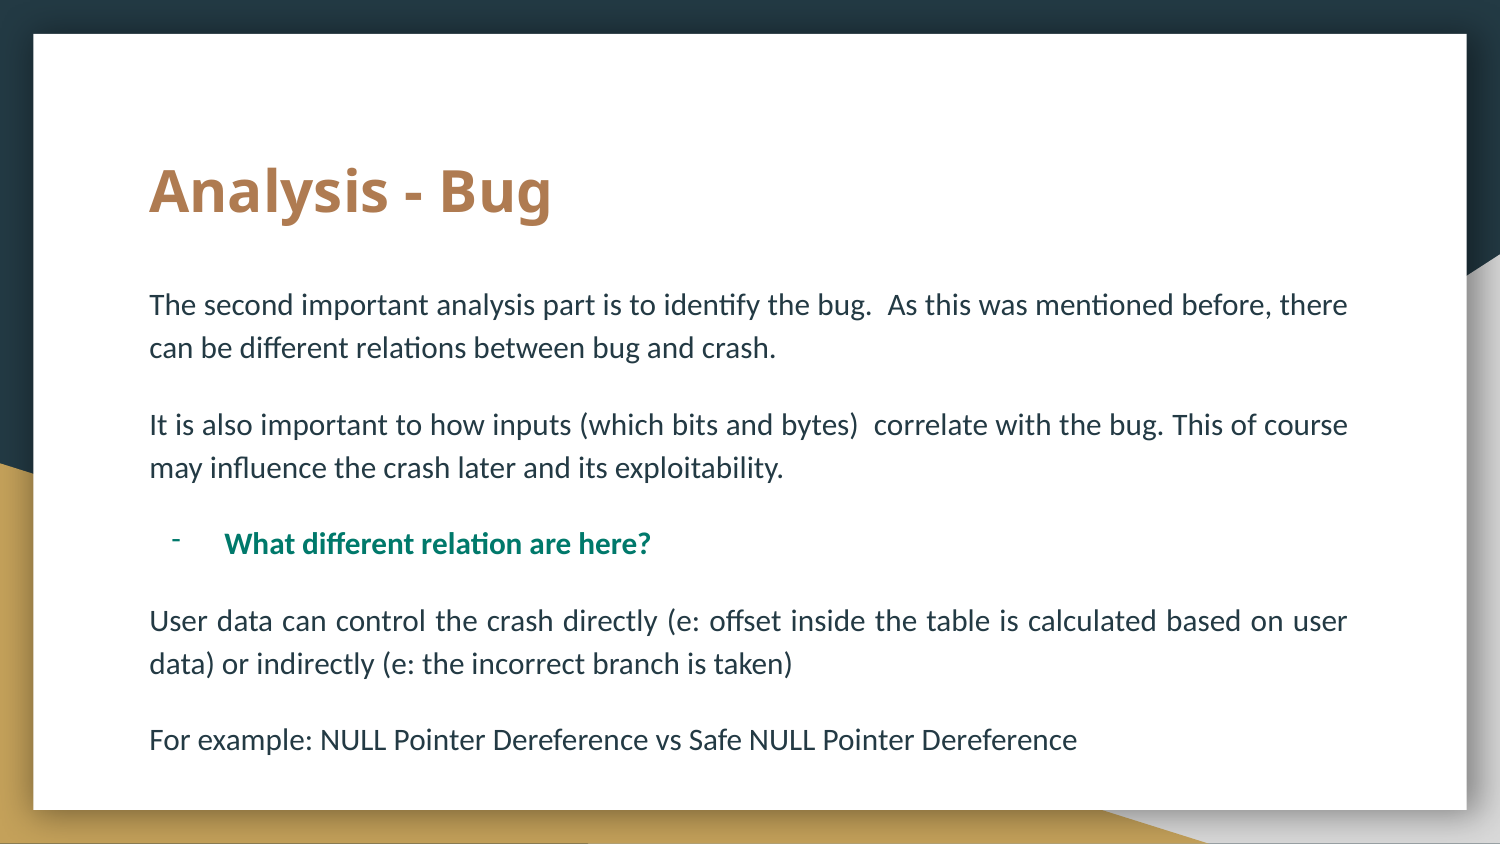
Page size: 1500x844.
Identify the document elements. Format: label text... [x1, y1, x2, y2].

list The second important analysis part is to identify the bug. As this was mentioned before, there can be different relations between bug and crash. It is also important to how inputs (which bits and bytes) correlate with the bug. This of course may influence the crash later and its exploitability. What different relation are here? User data can control the crash directly (e: offset inside the table is calculated based on user data) or indirectly (e: the incorrect branch is taken) For example: NULL Pointer Dereference vs Safe NULL Pointer Dereference [134, 264, 1366, 666]
title Analysis - Bug [134, 138, 1366, 264]
